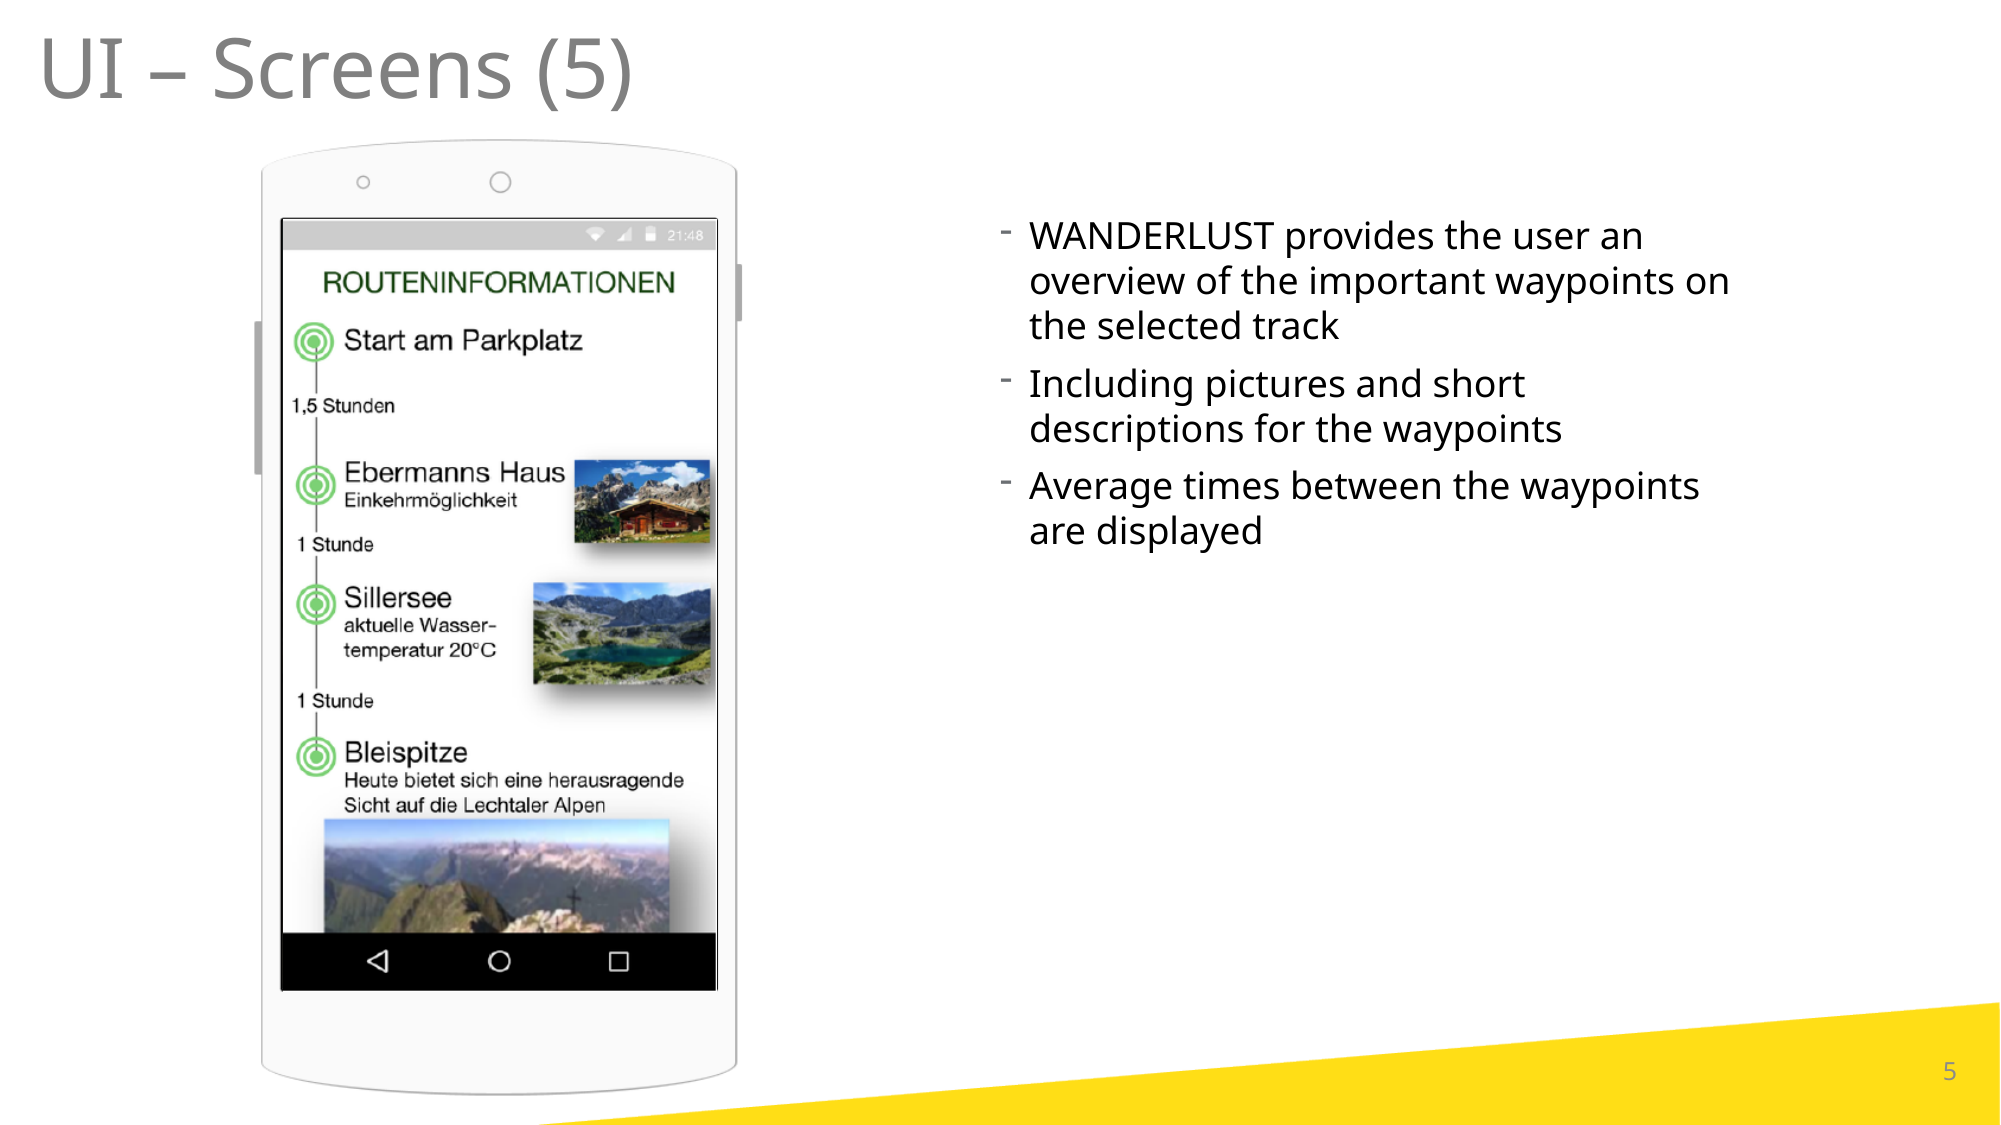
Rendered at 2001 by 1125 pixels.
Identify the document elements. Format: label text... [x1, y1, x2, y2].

list UI – Screens (5) [22, 19, 1748, 130]
picture [0, 0, 2000, 1125]
text_box WANDERLUST provides the user an overview of the important waypoints on the selected track Including pictures and short descriptions for the waypoints Average times between the waypoints are displayed [999, 212, 1747, 1002]
slide_number 5 [1522, 1042, 1973, 1103]
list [244, 132, 753, 1106]
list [283, 219, 717, 992]
